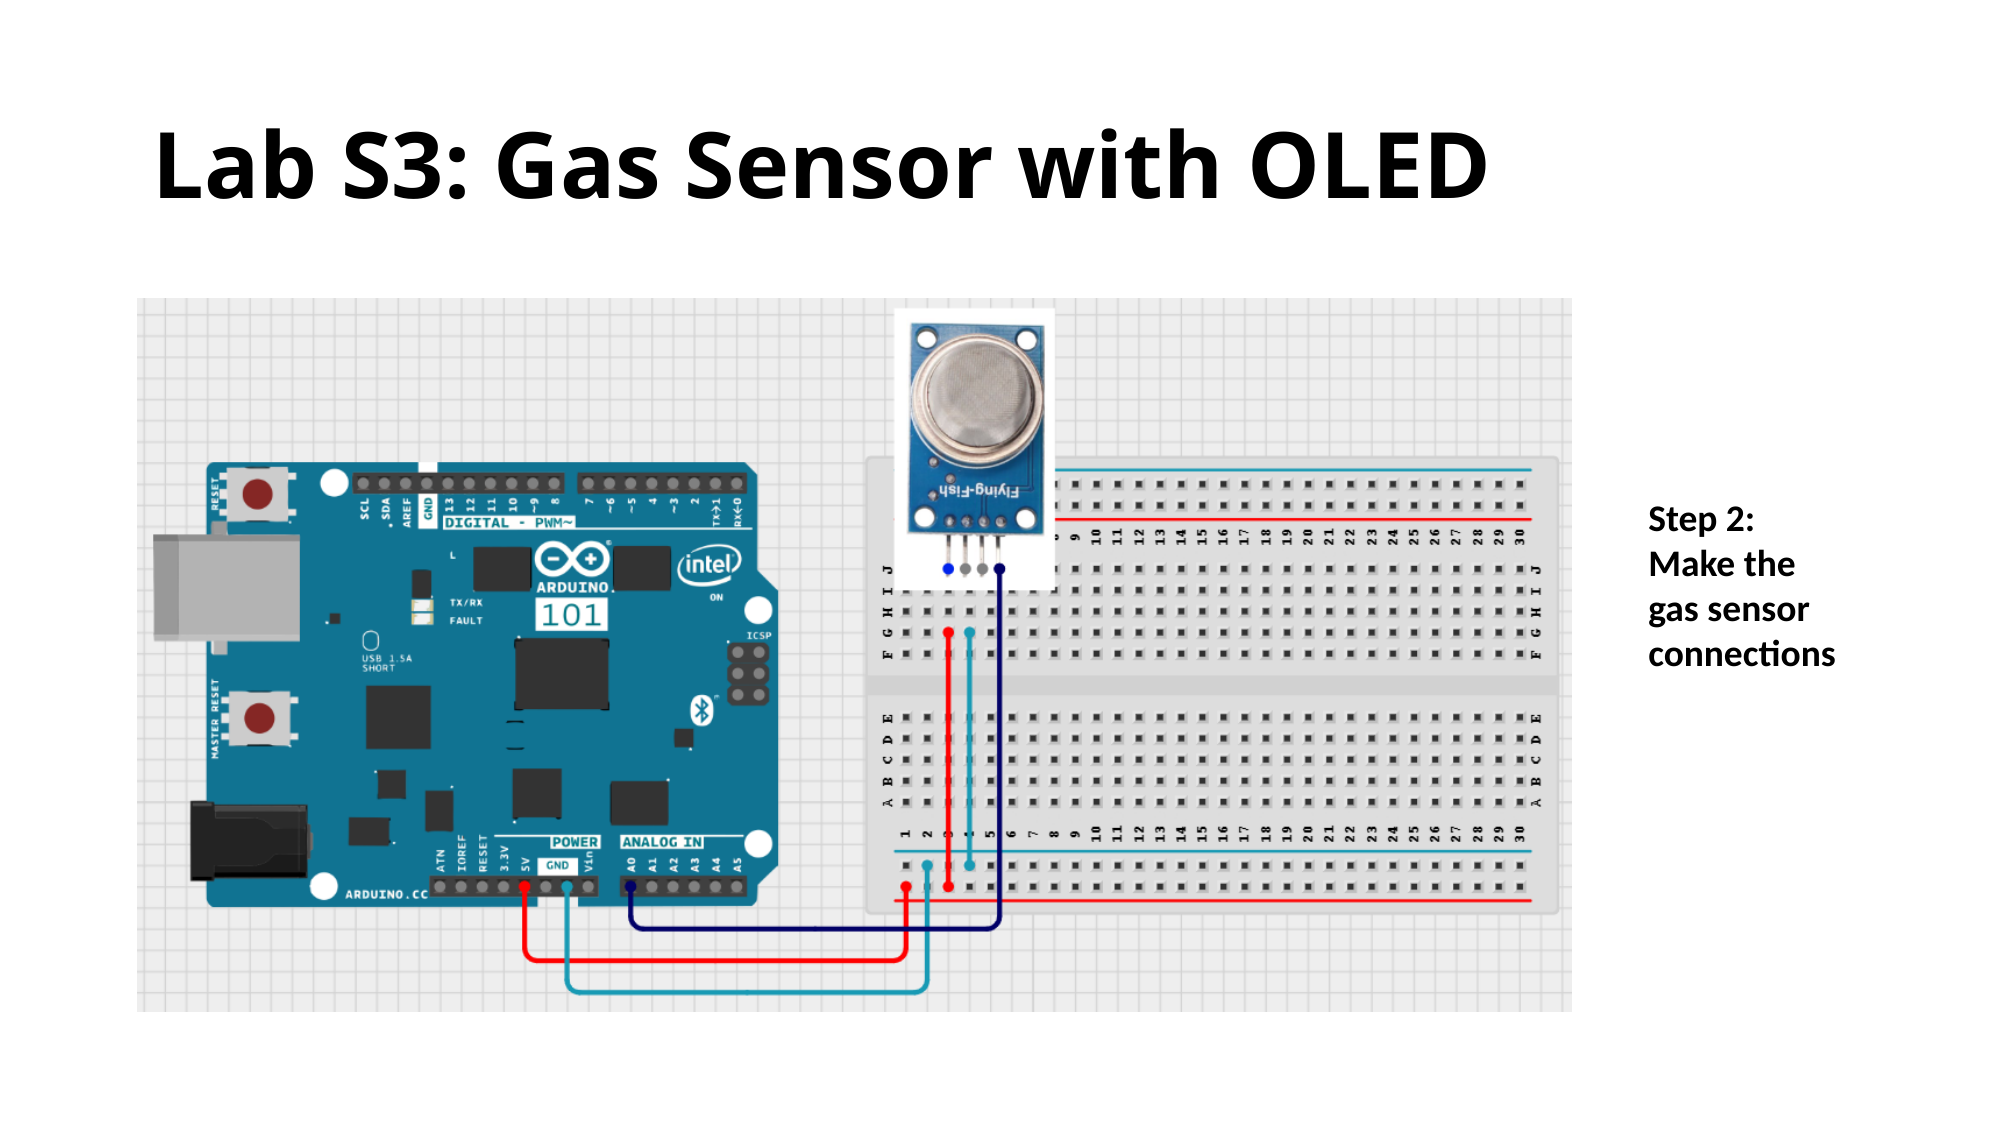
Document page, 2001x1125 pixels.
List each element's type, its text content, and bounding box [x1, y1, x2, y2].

title Lab S3: Gas Sensor with OLED [137, 59, 1863, 278]
picture [137, 298, 1572, 1013]
text_box Step 2: Make the gas sensor connections [1633, 486, 1863, 682]
